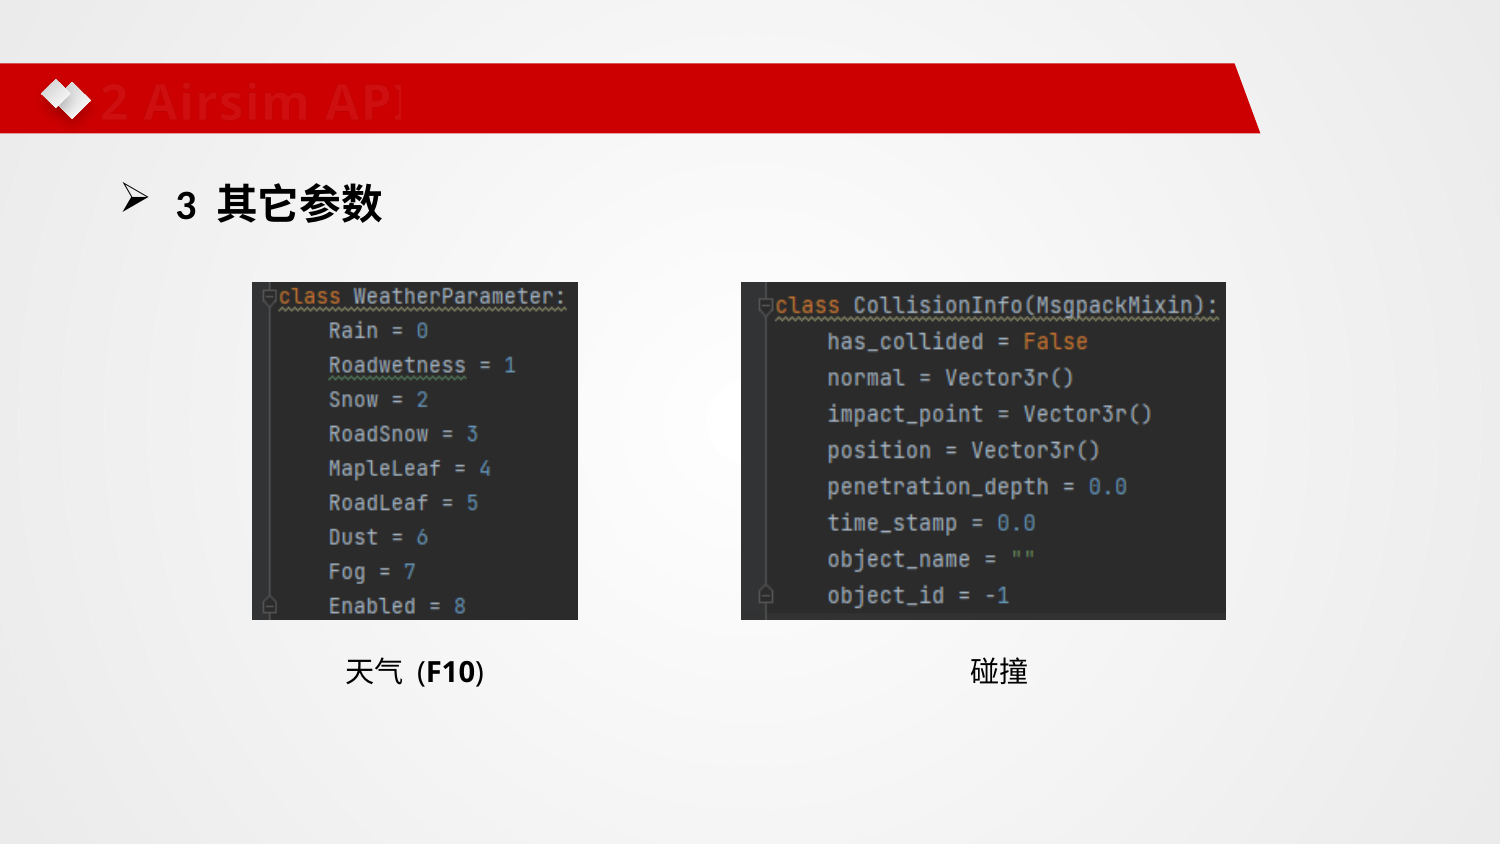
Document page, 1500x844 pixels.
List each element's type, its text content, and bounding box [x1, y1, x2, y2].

text_box 2 Airsim API [88, 64, 808, 136]
text_box 碰撞 [955, 646, 1044, 697]
picture [741, 282, 1226, 621]
text_box 3 其它参数 [104, 170, 549, 236]
picture [252, 282, 578, 621]
text_box 天气 (F10) [330, 646, 500, 697]
